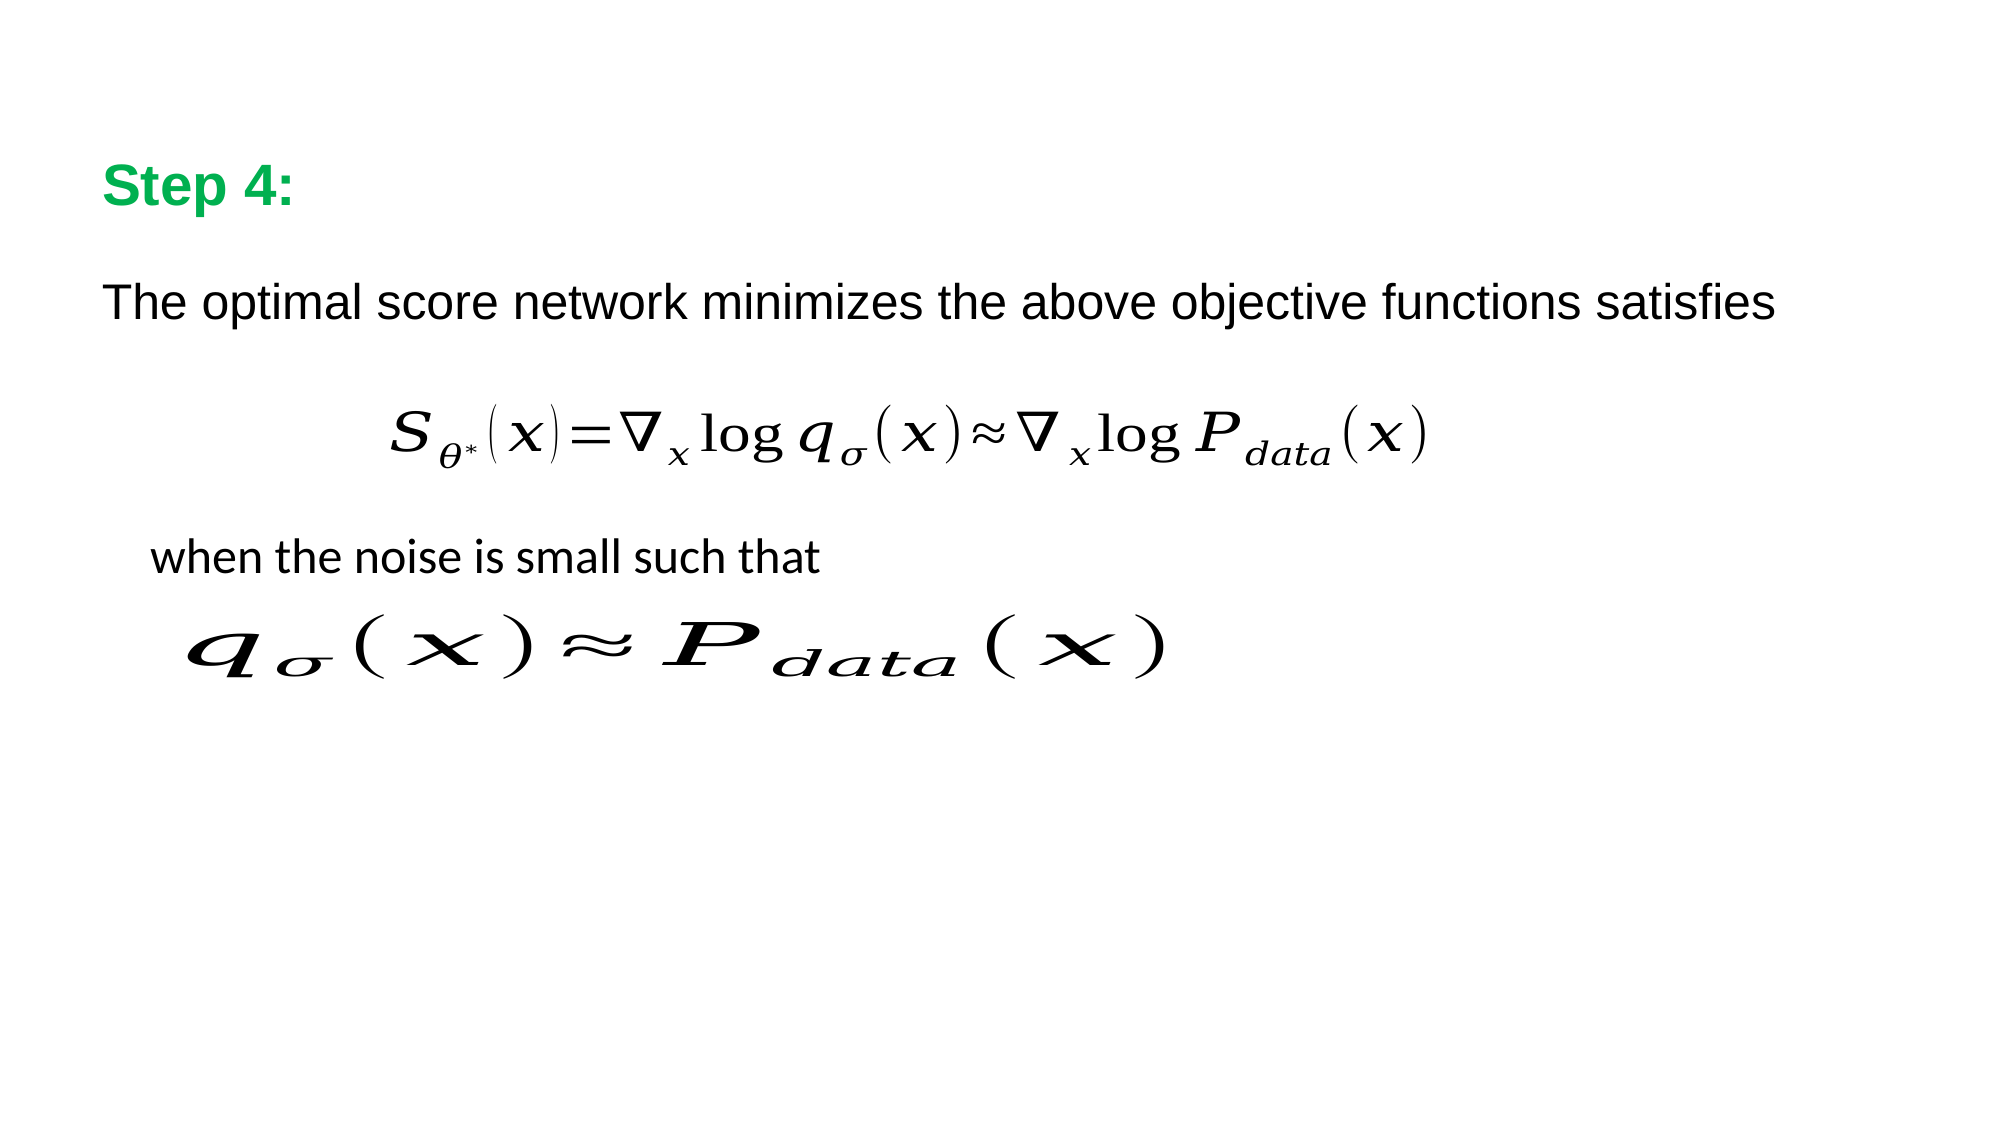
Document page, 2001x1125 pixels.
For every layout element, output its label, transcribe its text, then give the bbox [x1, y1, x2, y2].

text_box The optimal score network minimizes the above objective functions satisfies [87, 262, 1795, 338]
text_box Step 4: [87, 140, 1117, 225]
text_box when the noise is small such that [135, 515, 1658, 591]
